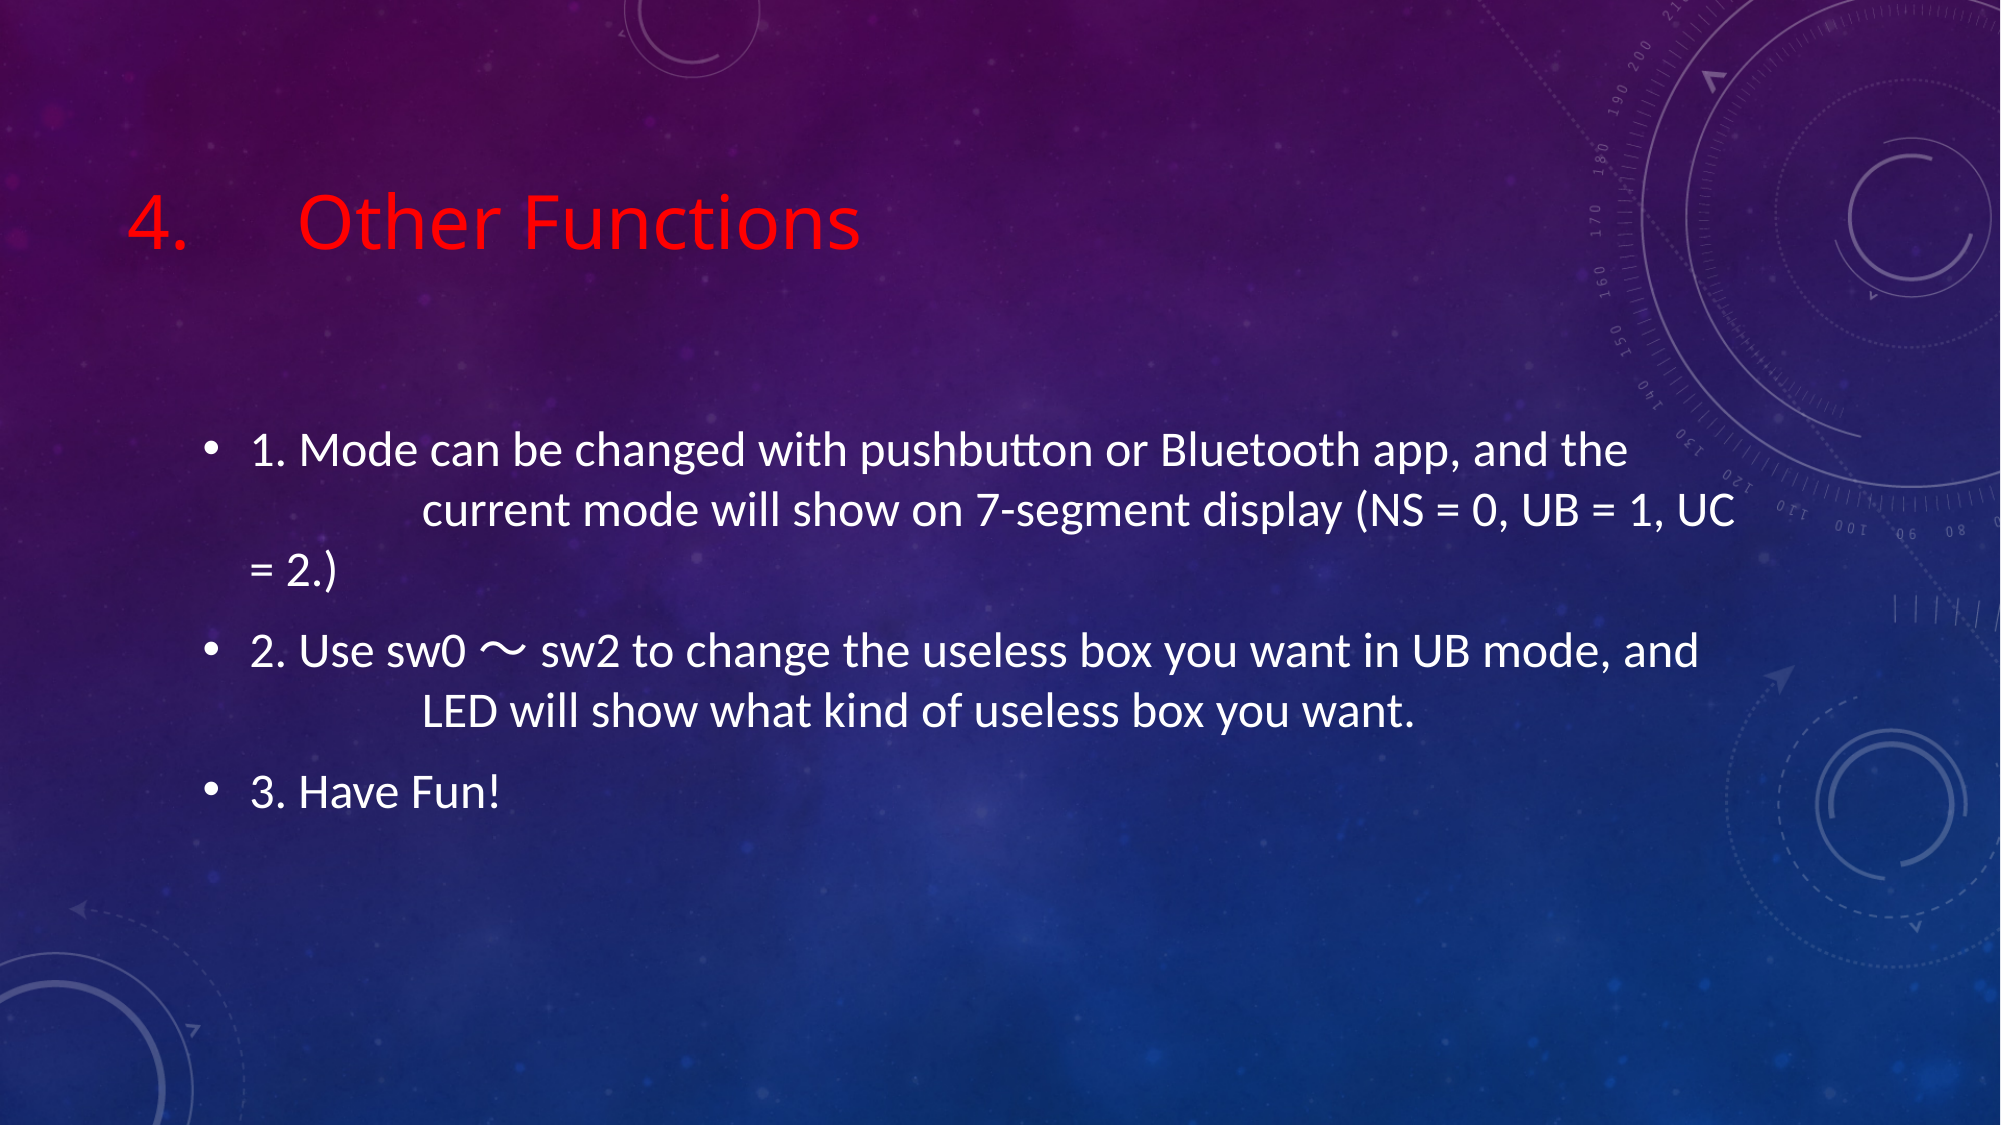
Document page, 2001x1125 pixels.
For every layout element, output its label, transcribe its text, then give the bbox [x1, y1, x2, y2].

list 1. Mode can be changed with pushbutton or Bluetooth app, and the current mode will show on 7-segment display (NS = 0, UB = 1, UC = 2.) 2. Use sw0～sw2 to change the useless box you want in UB mode, and LED will show what kind of useless box you want. 3. Have Fun! [112, 351, 1775, 950]
picture [0, 0, 2001, 1125]
title 4. Other Functions [112, 99, 1775, 339]
